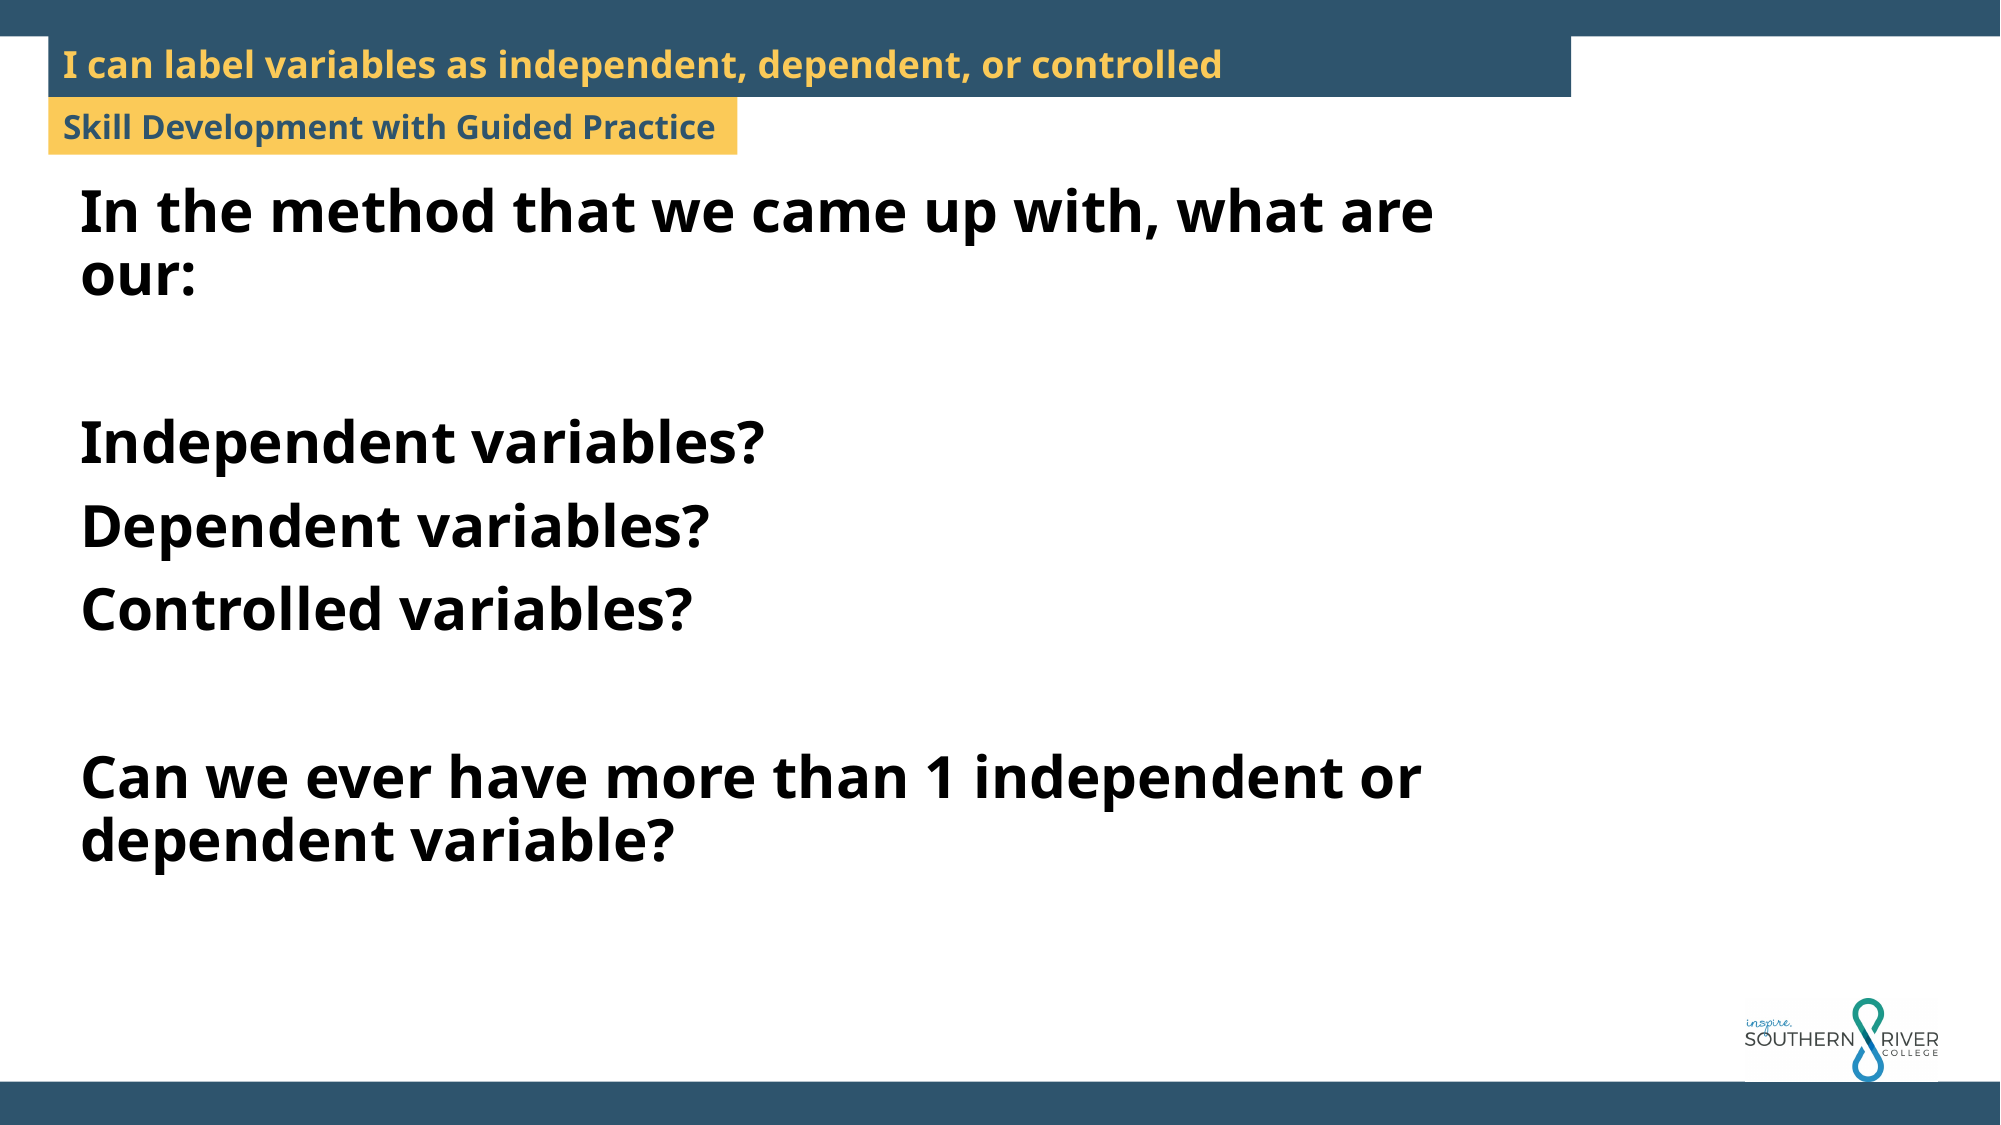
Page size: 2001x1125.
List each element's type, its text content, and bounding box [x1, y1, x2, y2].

picture [1745, 998, 1938, 1082]
list In the method that we came up with, what are our: Independent variables? Dependent variables? Controlled variables? Can we ever have more than 1 independent or dependent variable? [65, 175, 1555, 625]
list I can label variables as independent, dependent, or controlled [48, 35, 1572, 97]
